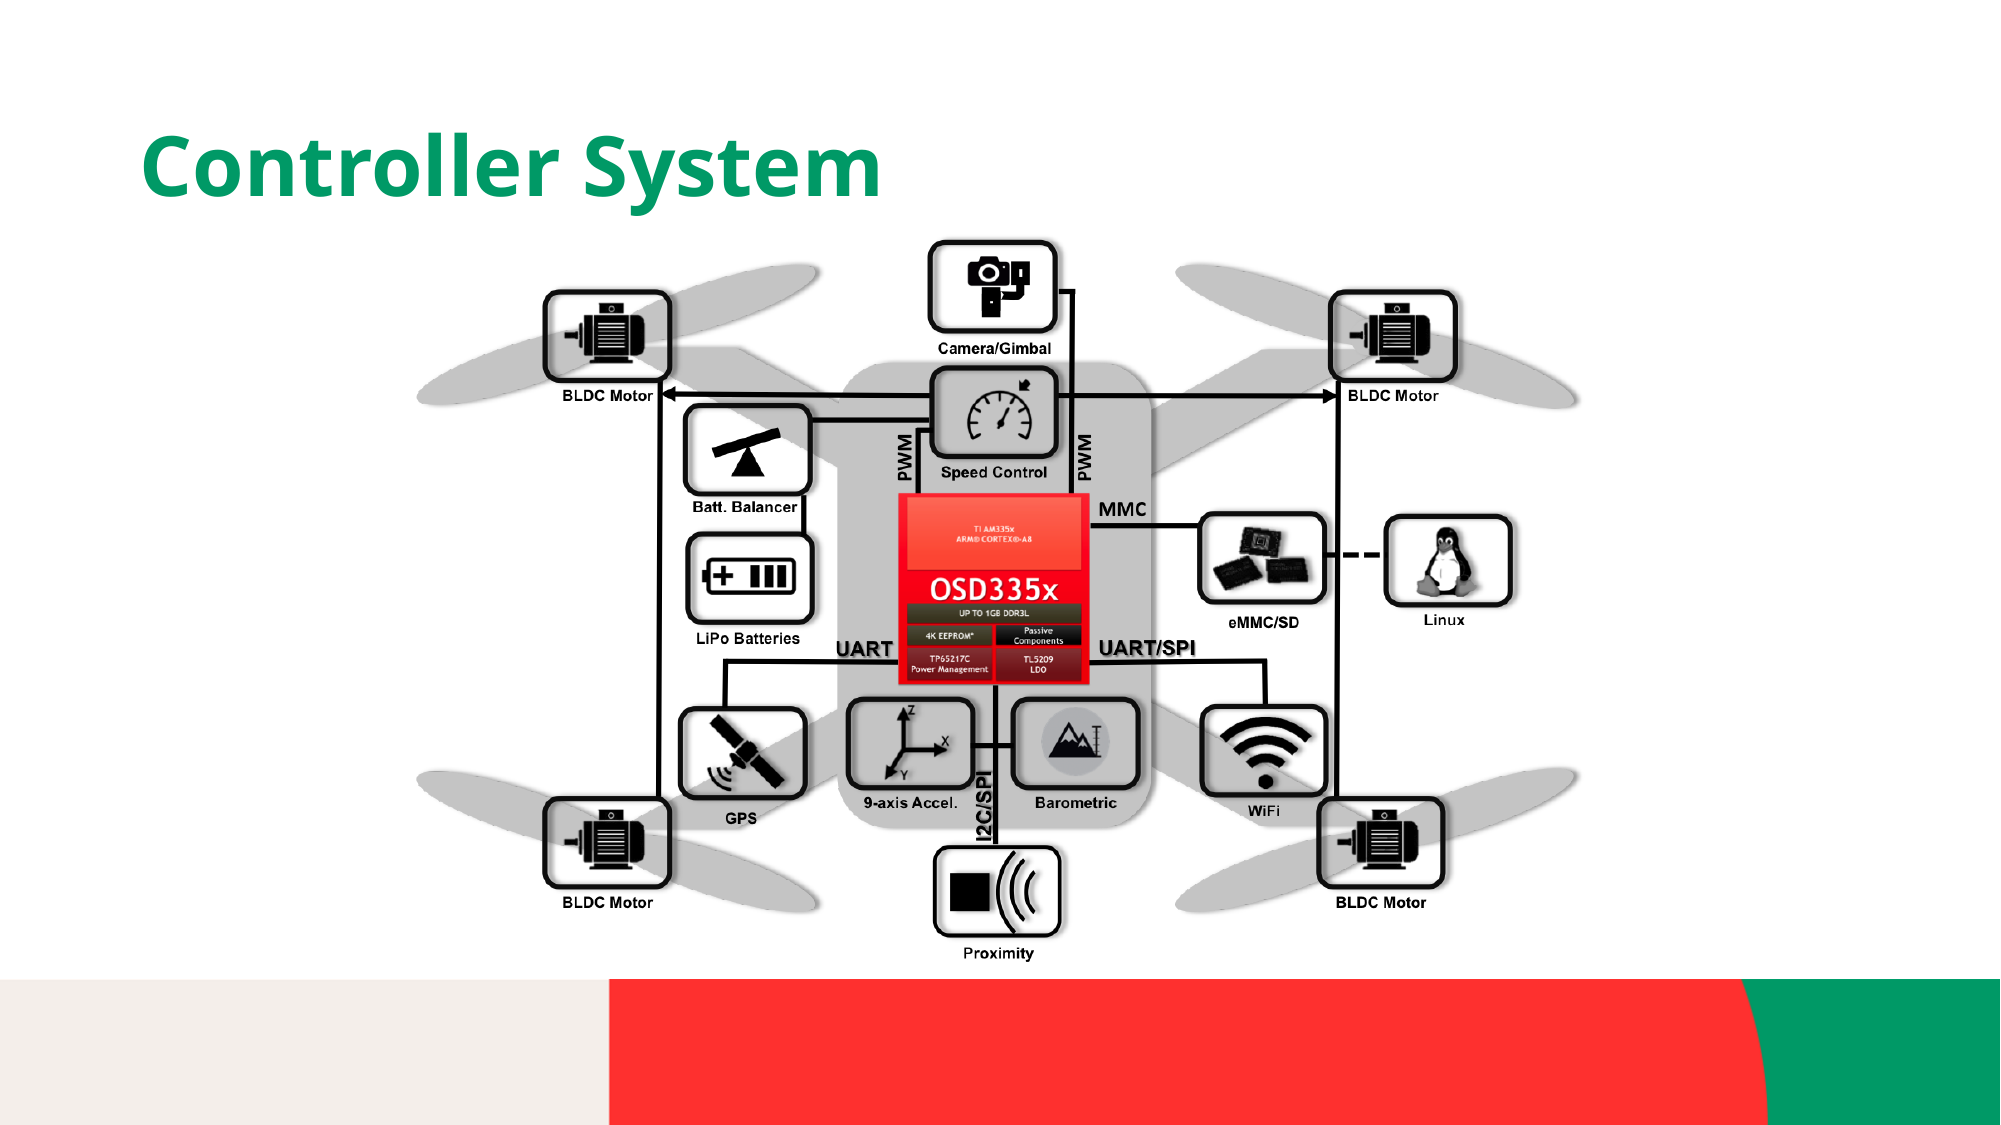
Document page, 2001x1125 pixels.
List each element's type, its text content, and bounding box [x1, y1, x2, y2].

title Controller System [125, 117, 1000, 313]
picture [0, 979, 2000, 1125]
picture [414, 232, 1586, 968]
